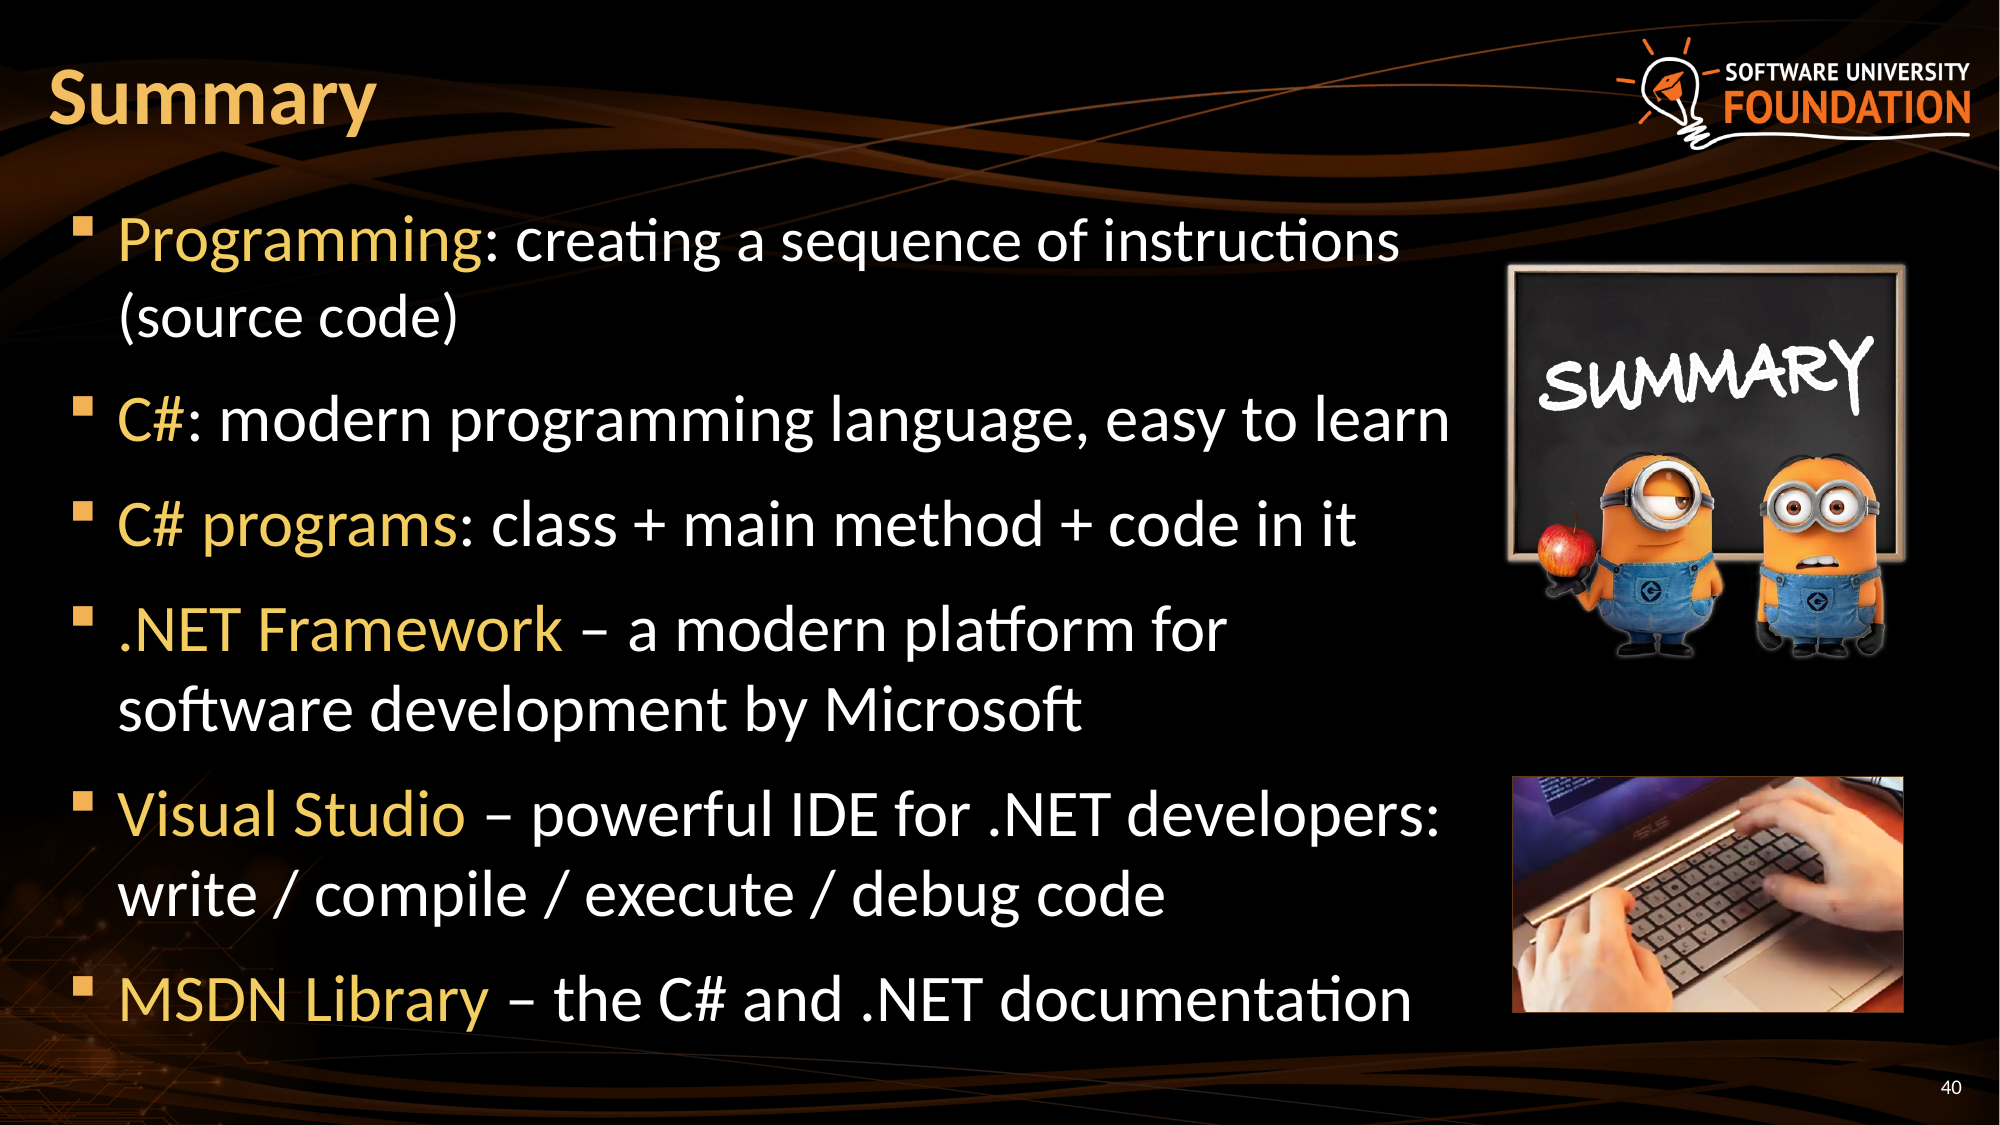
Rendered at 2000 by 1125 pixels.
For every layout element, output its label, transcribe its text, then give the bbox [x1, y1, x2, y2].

slide_number 40 [1897, 1070, 1968, 1103]
picture [0, 0, 2000, 1125]
title Summary [30, 6, 1602, 189]
list Programming: creating a sequence of instructions (source code) C#: modern programming language, easy to learn C# programs: class + main method + code in it .NET Framework – a modern platform for software development by Microsoft Visual Studio – powerful IDE for .NET developers: write / compile / execute / debug code MSDN Library – the C# and .NET documentation [49, 189, 1488, 1103]
